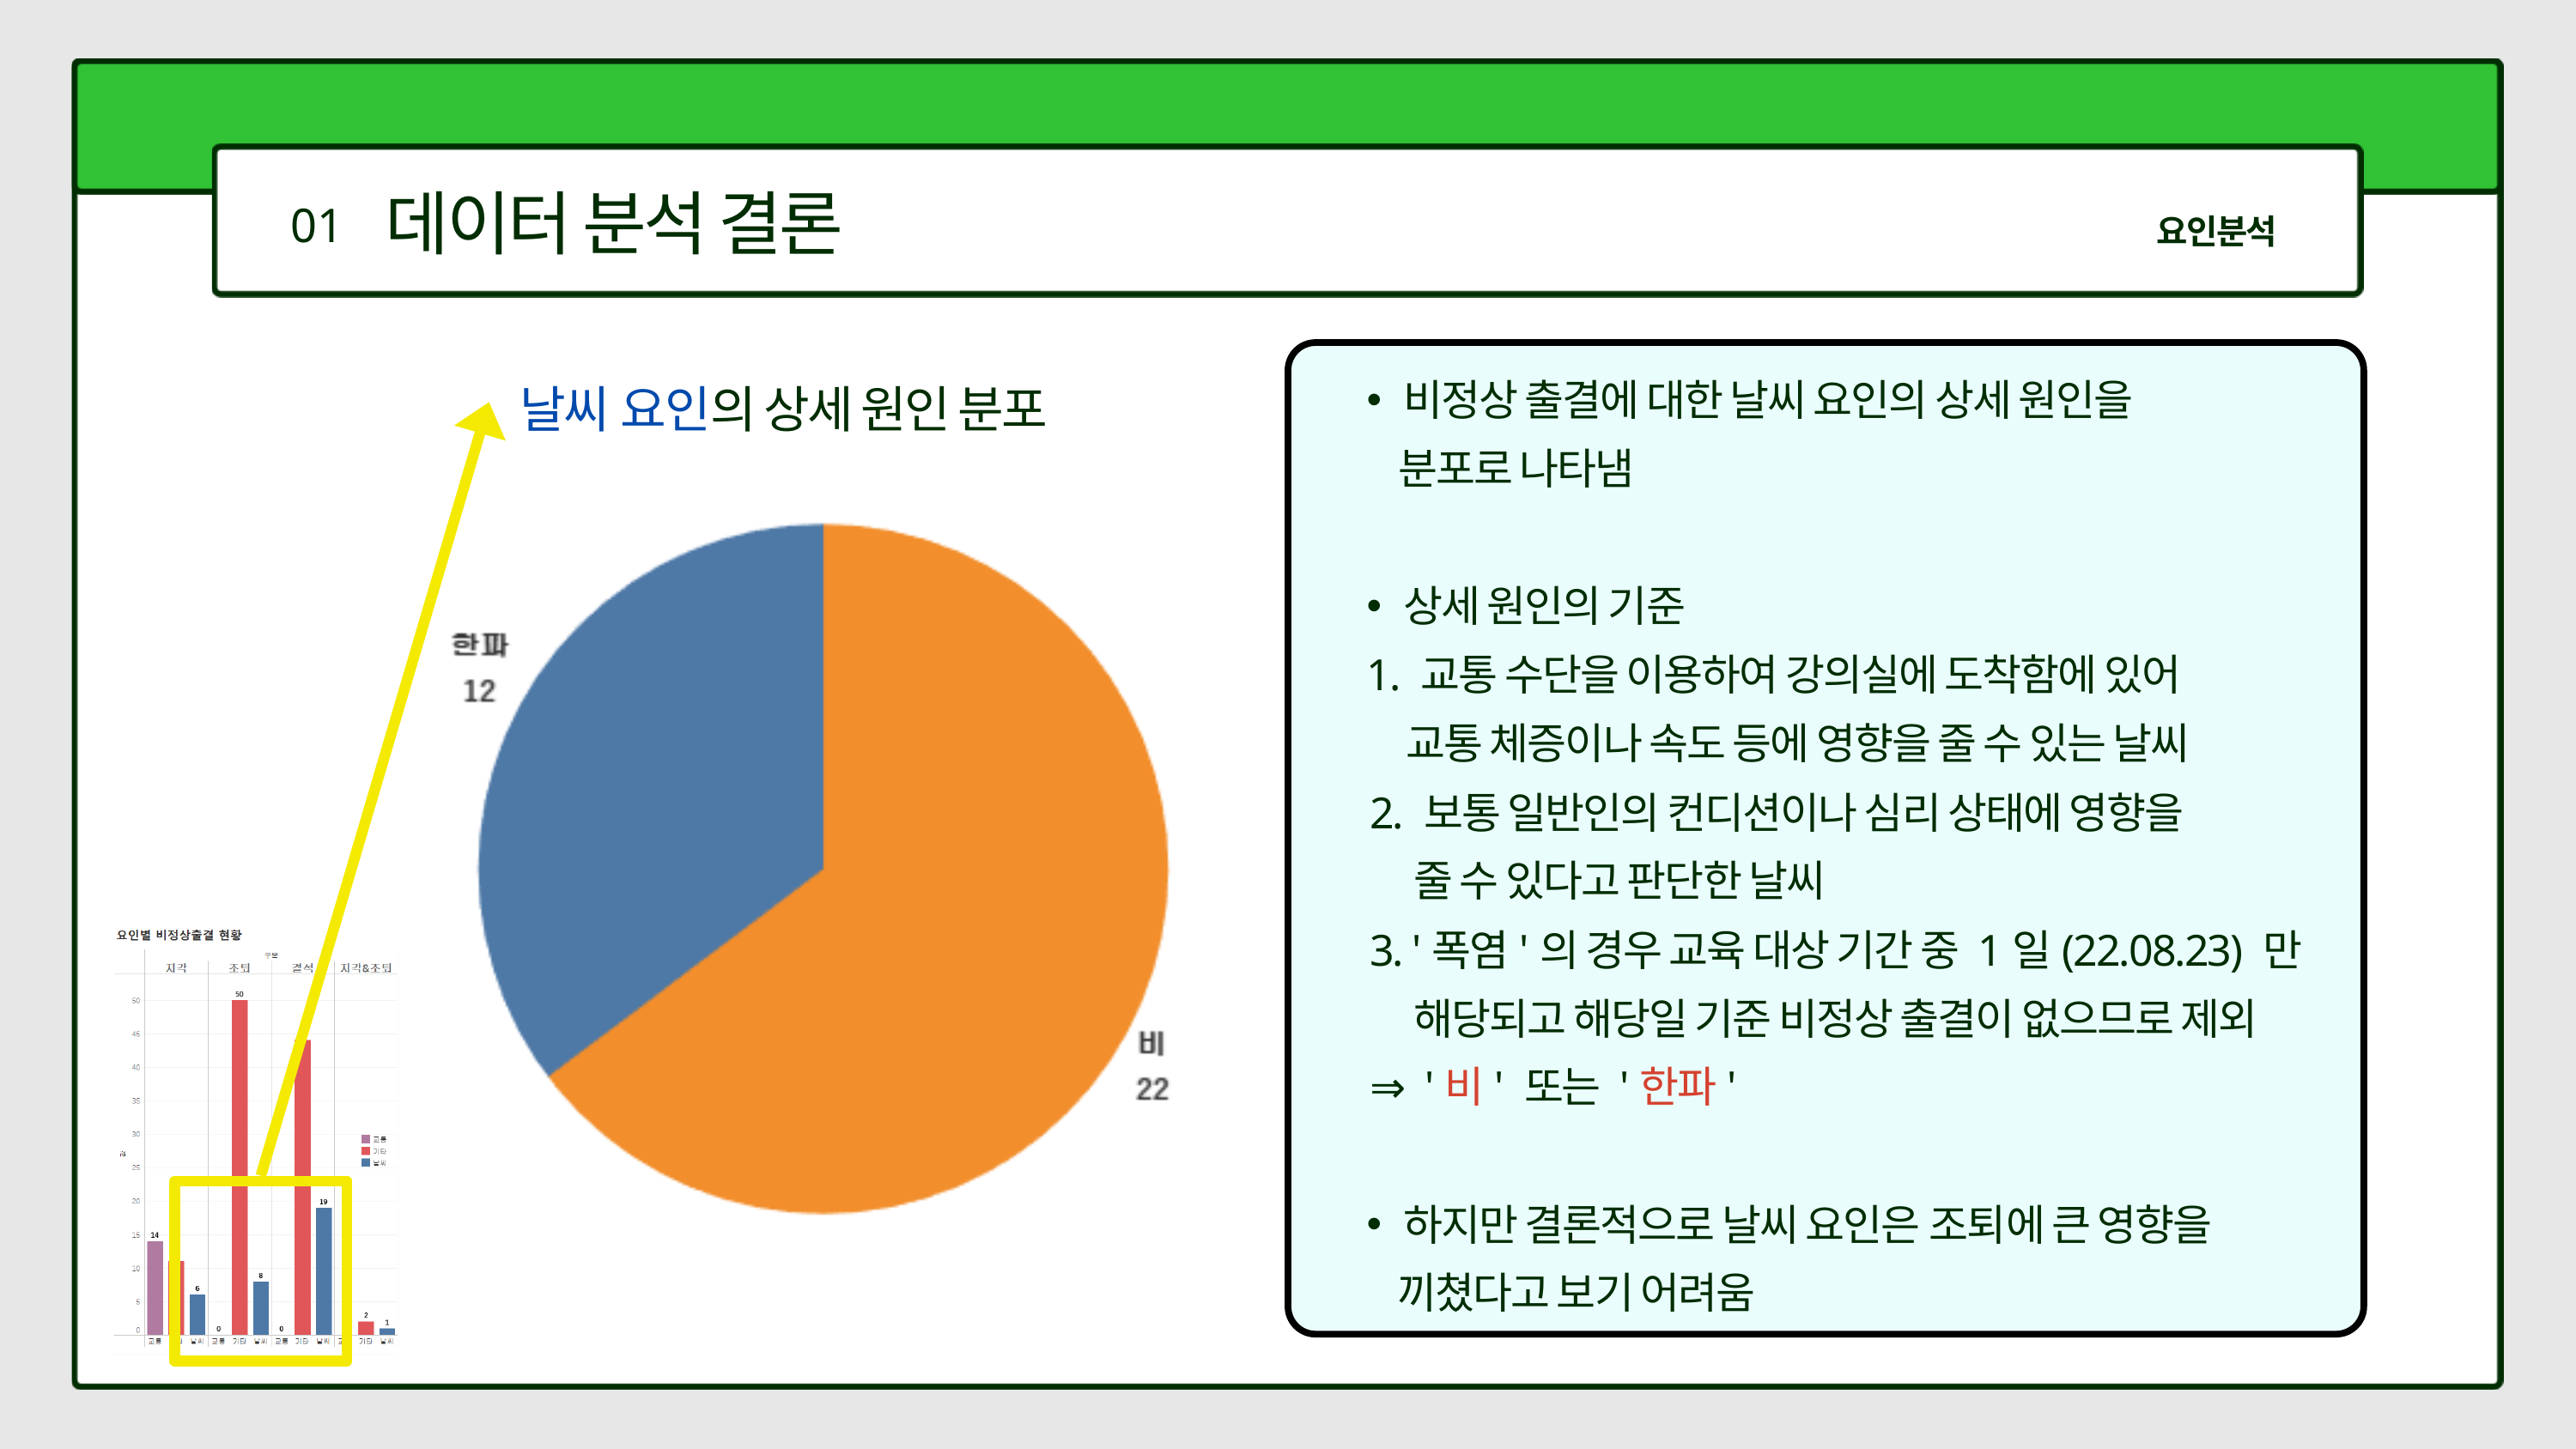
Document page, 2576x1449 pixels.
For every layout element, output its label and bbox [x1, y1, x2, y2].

picture [71, 58, 2505, 1391]
text_box [174, 1180, 348, 1361]
text_box [1287, 342, 2365, 1335]
